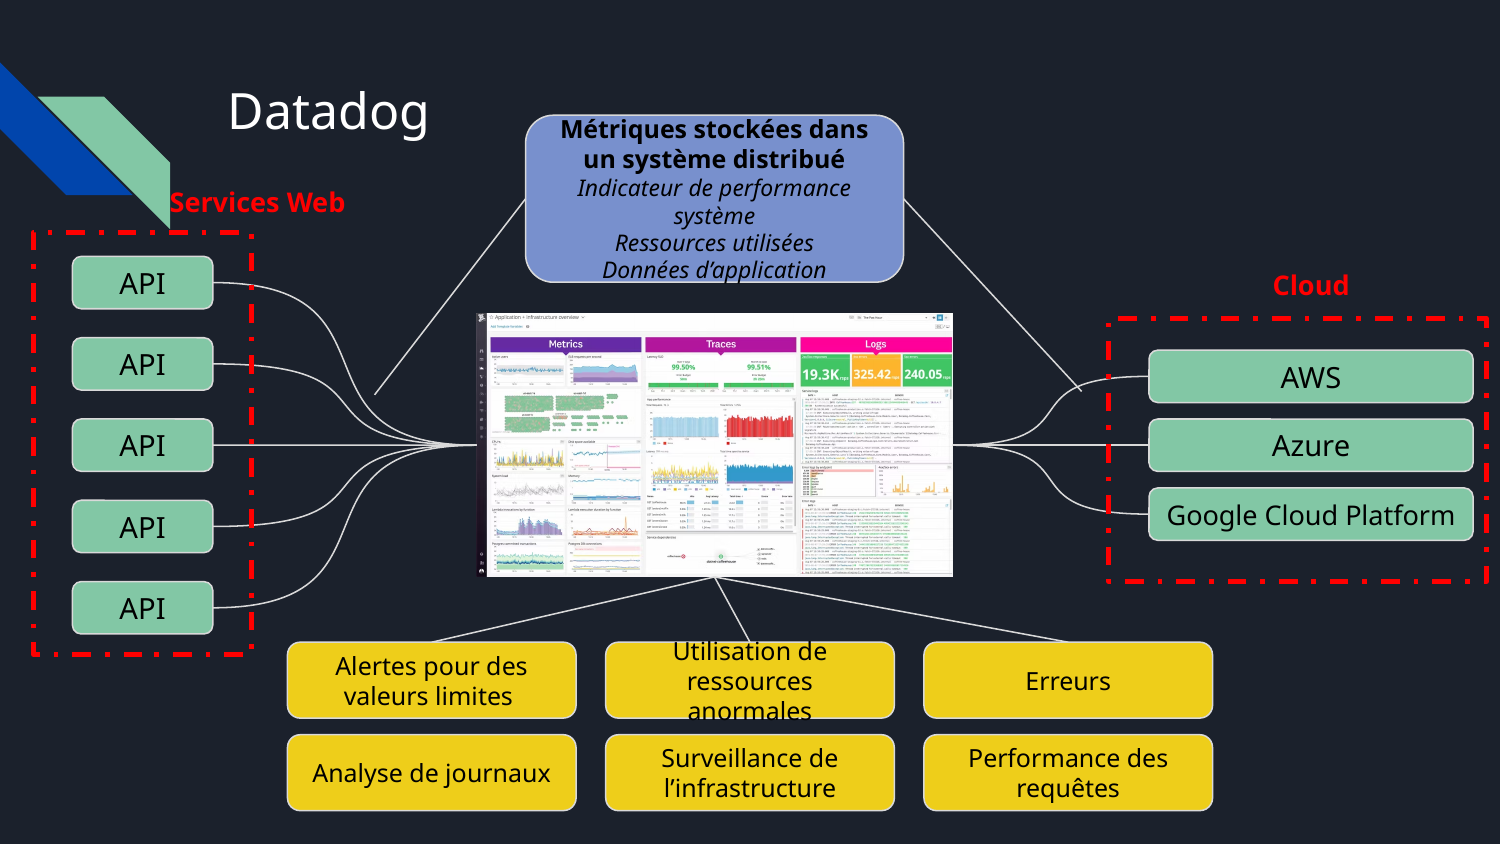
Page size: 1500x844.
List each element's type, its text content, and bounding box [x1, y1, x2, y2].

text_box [212, 445, 477, 609]
text_box Performance des requêtes [923, 734, 1213, 811]
text_box [1108, 318, 1487, 582]
text_box Alertes pour des valeurs limites [287, 642, 577, 719]
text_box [431, 576, 711, 643]
text_box Erreurs [923, 642, 1213, 719]
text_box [903, 198, 1082, 392]
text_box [952, 376, 1150, 443]
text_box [714, 576, 1069, 643]
text_box Analyse de journaux [287, 734, 577, 811]
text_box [212, 363, 477, 443]
title Datadog [212, 64, 1368, 215]
text_box Services Web [144, 170, 371, 228]
text_box [33, 232, 252, 655]
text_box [374, 198, 526, 396]
text_box Surveillance de l’infrastructure [605, 734, 895, 811]
text_box Métriques stockées dans un système distribué Indicateur de performance système Ressources utilisées Données d’application [525, 115, 904, 283]
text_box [952, 444, 1150, 515]
picture [477, 313, 953, 576]
text_box Utilisation de ressources anormales [605, 651, 895, 719]
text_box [212, 282, 369, 363]
text_box Cloud [1198, 253, 1424, 311]
